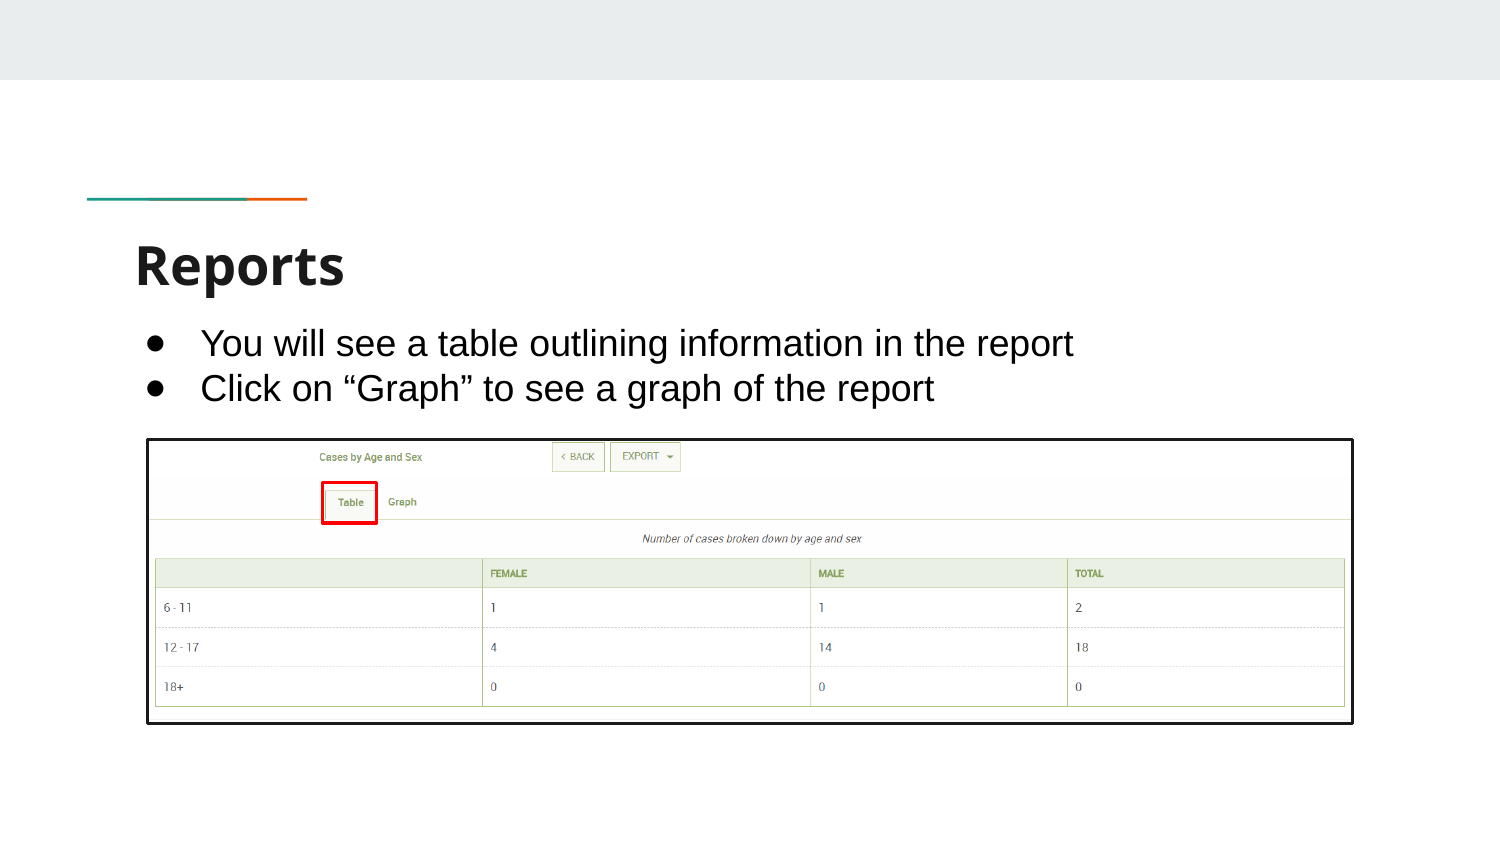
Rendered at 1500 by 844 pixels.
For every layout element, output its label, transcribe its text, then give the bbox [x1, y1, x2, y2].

title Reports [119, 216, 1475, 303]
picture [148, 440, 1352, 723]
text_box You will see a table outlining information in the report Click on “Graph” to see a graph of the report [110, 303, 1478, 424]
